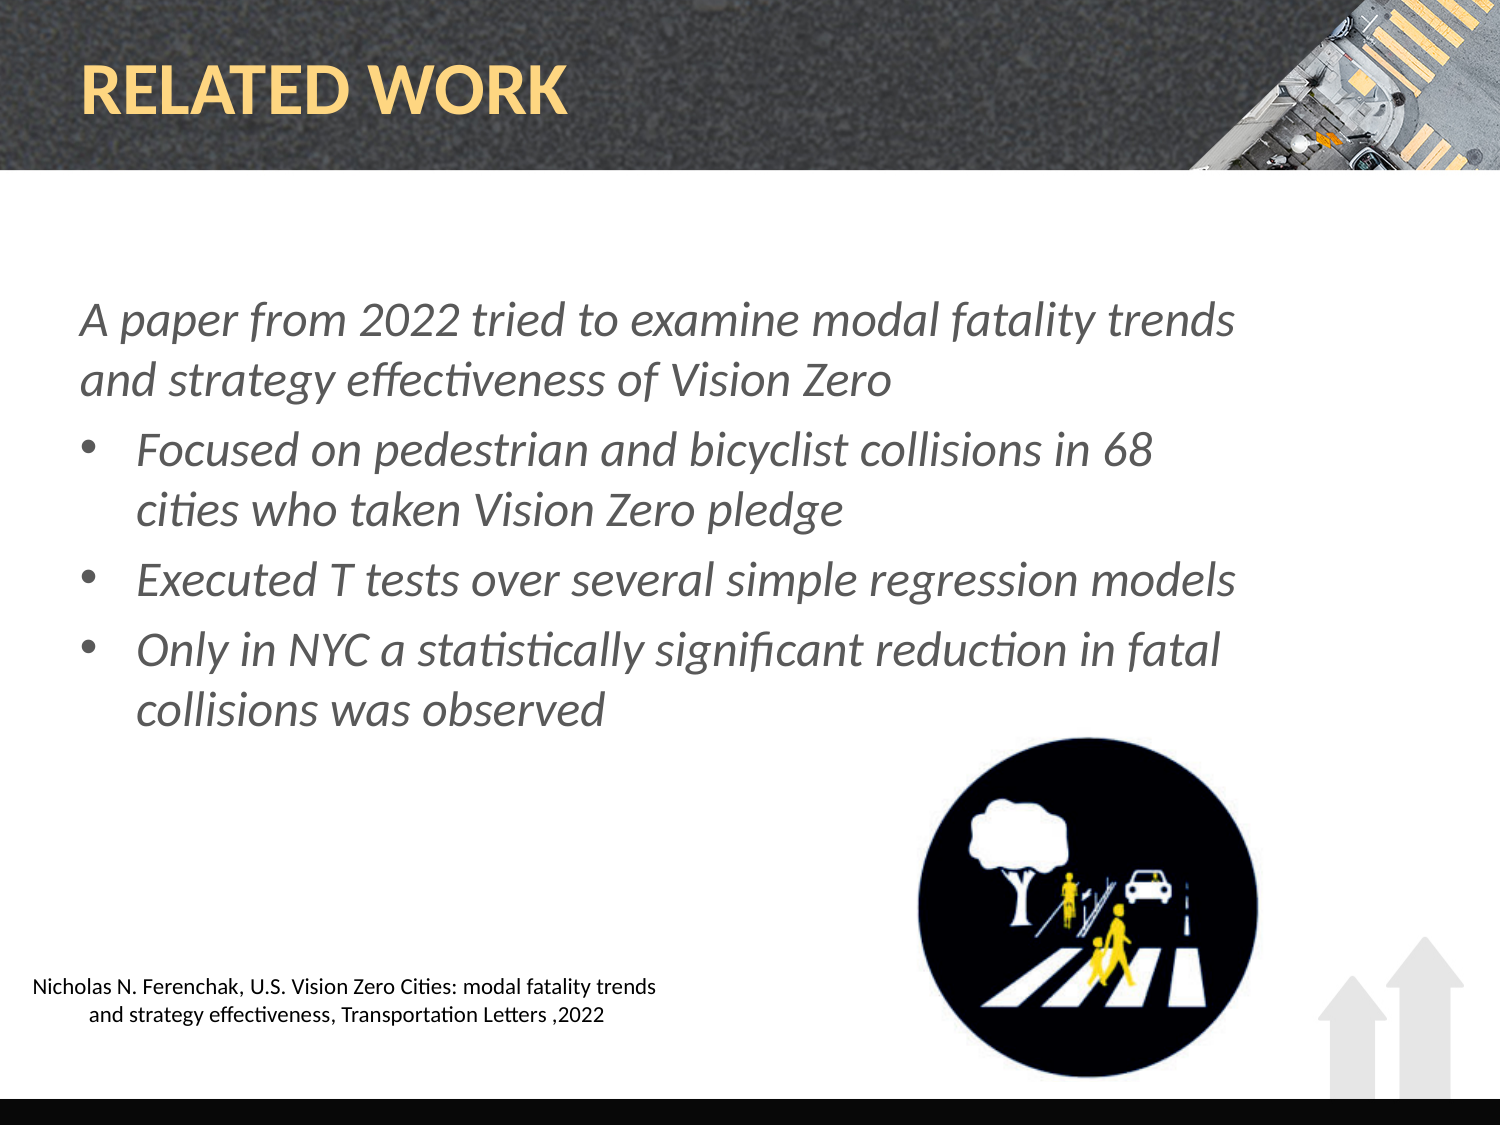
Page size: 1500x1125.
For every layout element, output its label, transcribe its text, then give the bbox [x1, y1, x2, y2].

picture [0, 0, 1500, 1125]
title RELATED WORK [64, 19, 1322, 150]
text_box A paper from 2022 tried to examine modal fatality trends and strategy effectiveness of Vision Zero Focused on pedestrian and bicyclist collisions in 68 cities who taken Vision Zero pledge Executed T tests over several simple regression models Only in NYC a statistically significant reduction in fatal collisions was observed [64, 278, 1258, 776]
list Nicholas N. Ferenchak, U.S. Vision Zero Cities: modal fatality trends and strategy effectiveness, Transportation Letters ,2022 [17, 964, 680, 1071]
